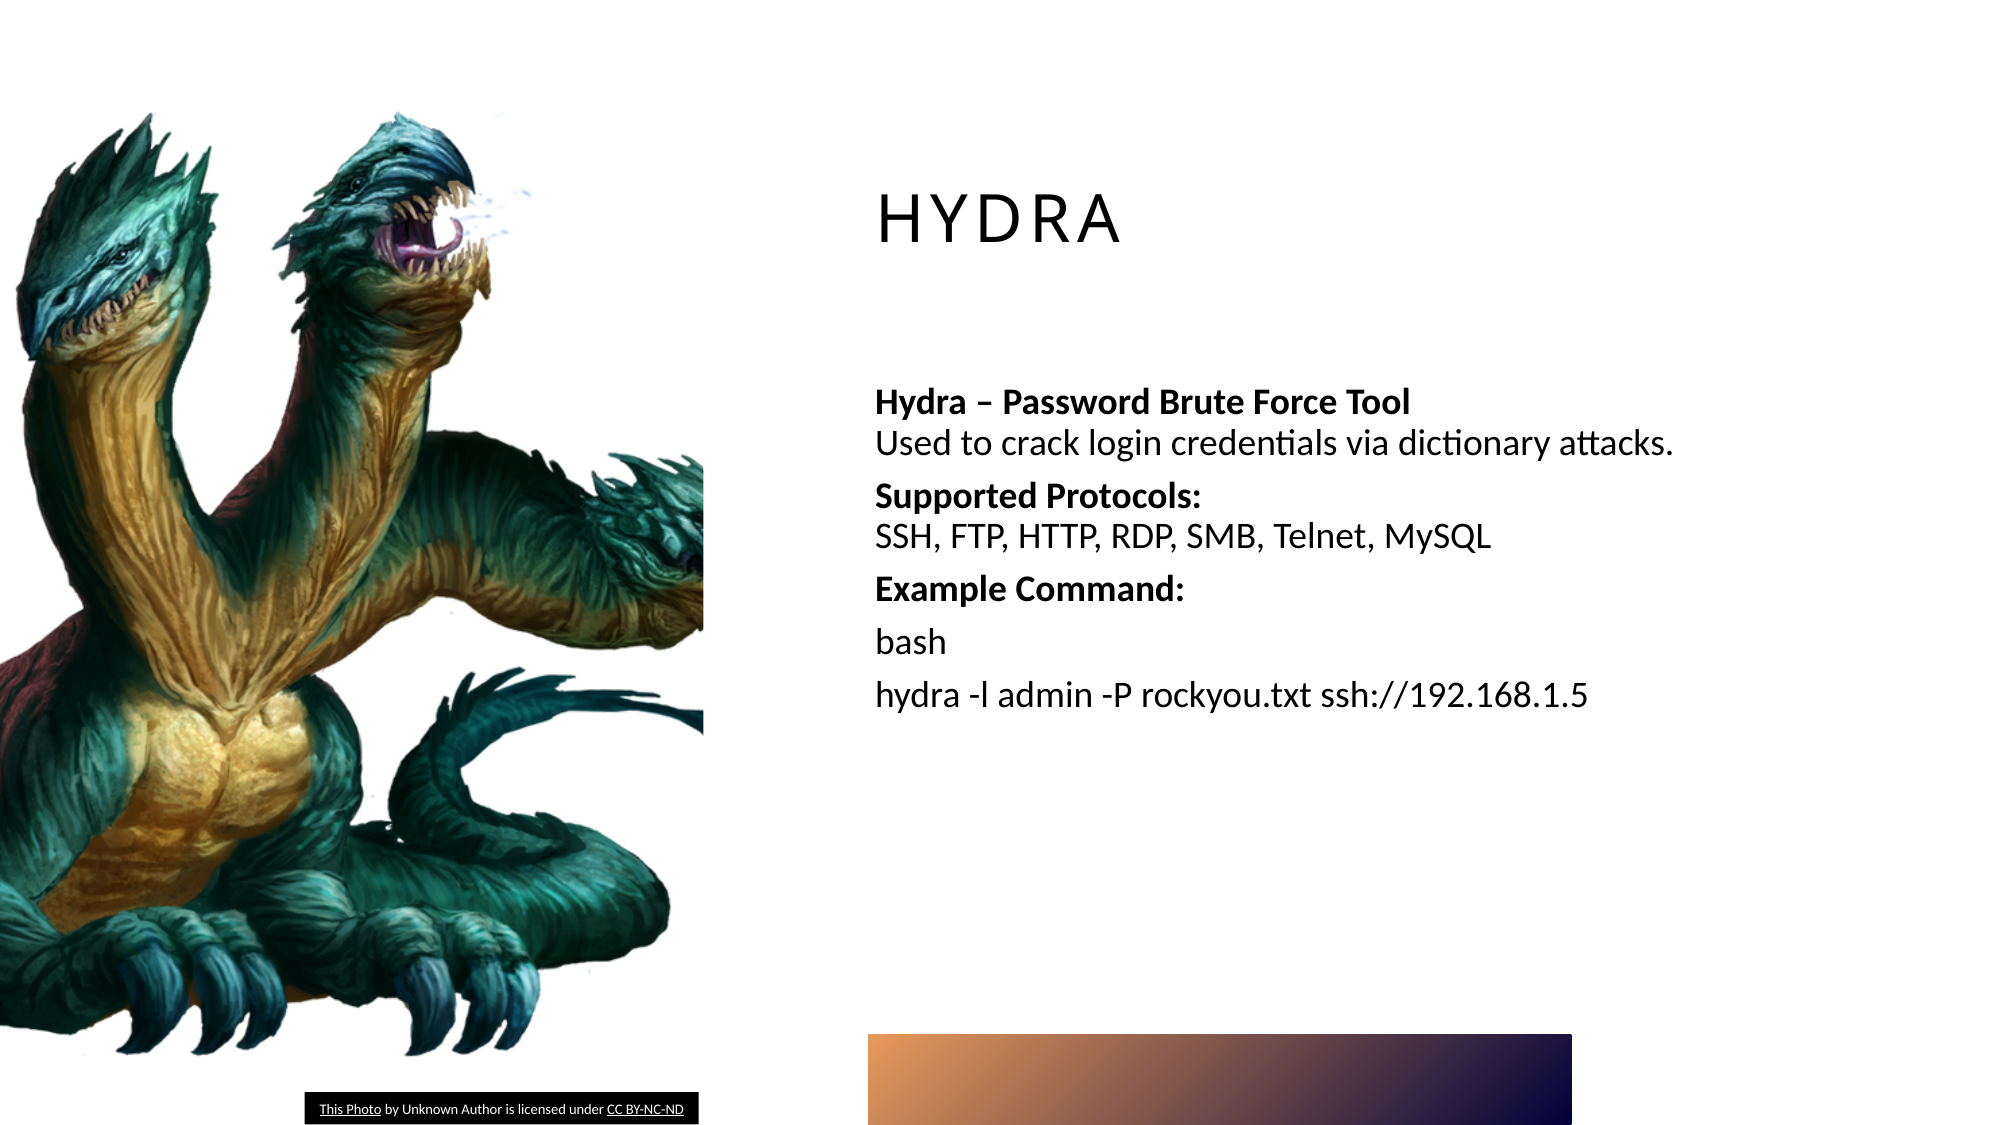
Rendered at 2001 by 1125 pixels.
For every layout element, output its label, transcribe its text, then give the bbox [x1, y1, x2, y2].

picture [0, 0, 704, 1125]
title Hydra [859, 76, 1884, 357]
list Hydra – Password Brute Force Tool Used to crack login credentials via dictionary attacks. Supported Protocols: SSH, FTP, HTTP, RDP, SMB, Telnet, MySQL Example Command: bash hydra -l admin -P rockyou.txt ssh://192.168.1.5 [859, 375, 1884, 945]
